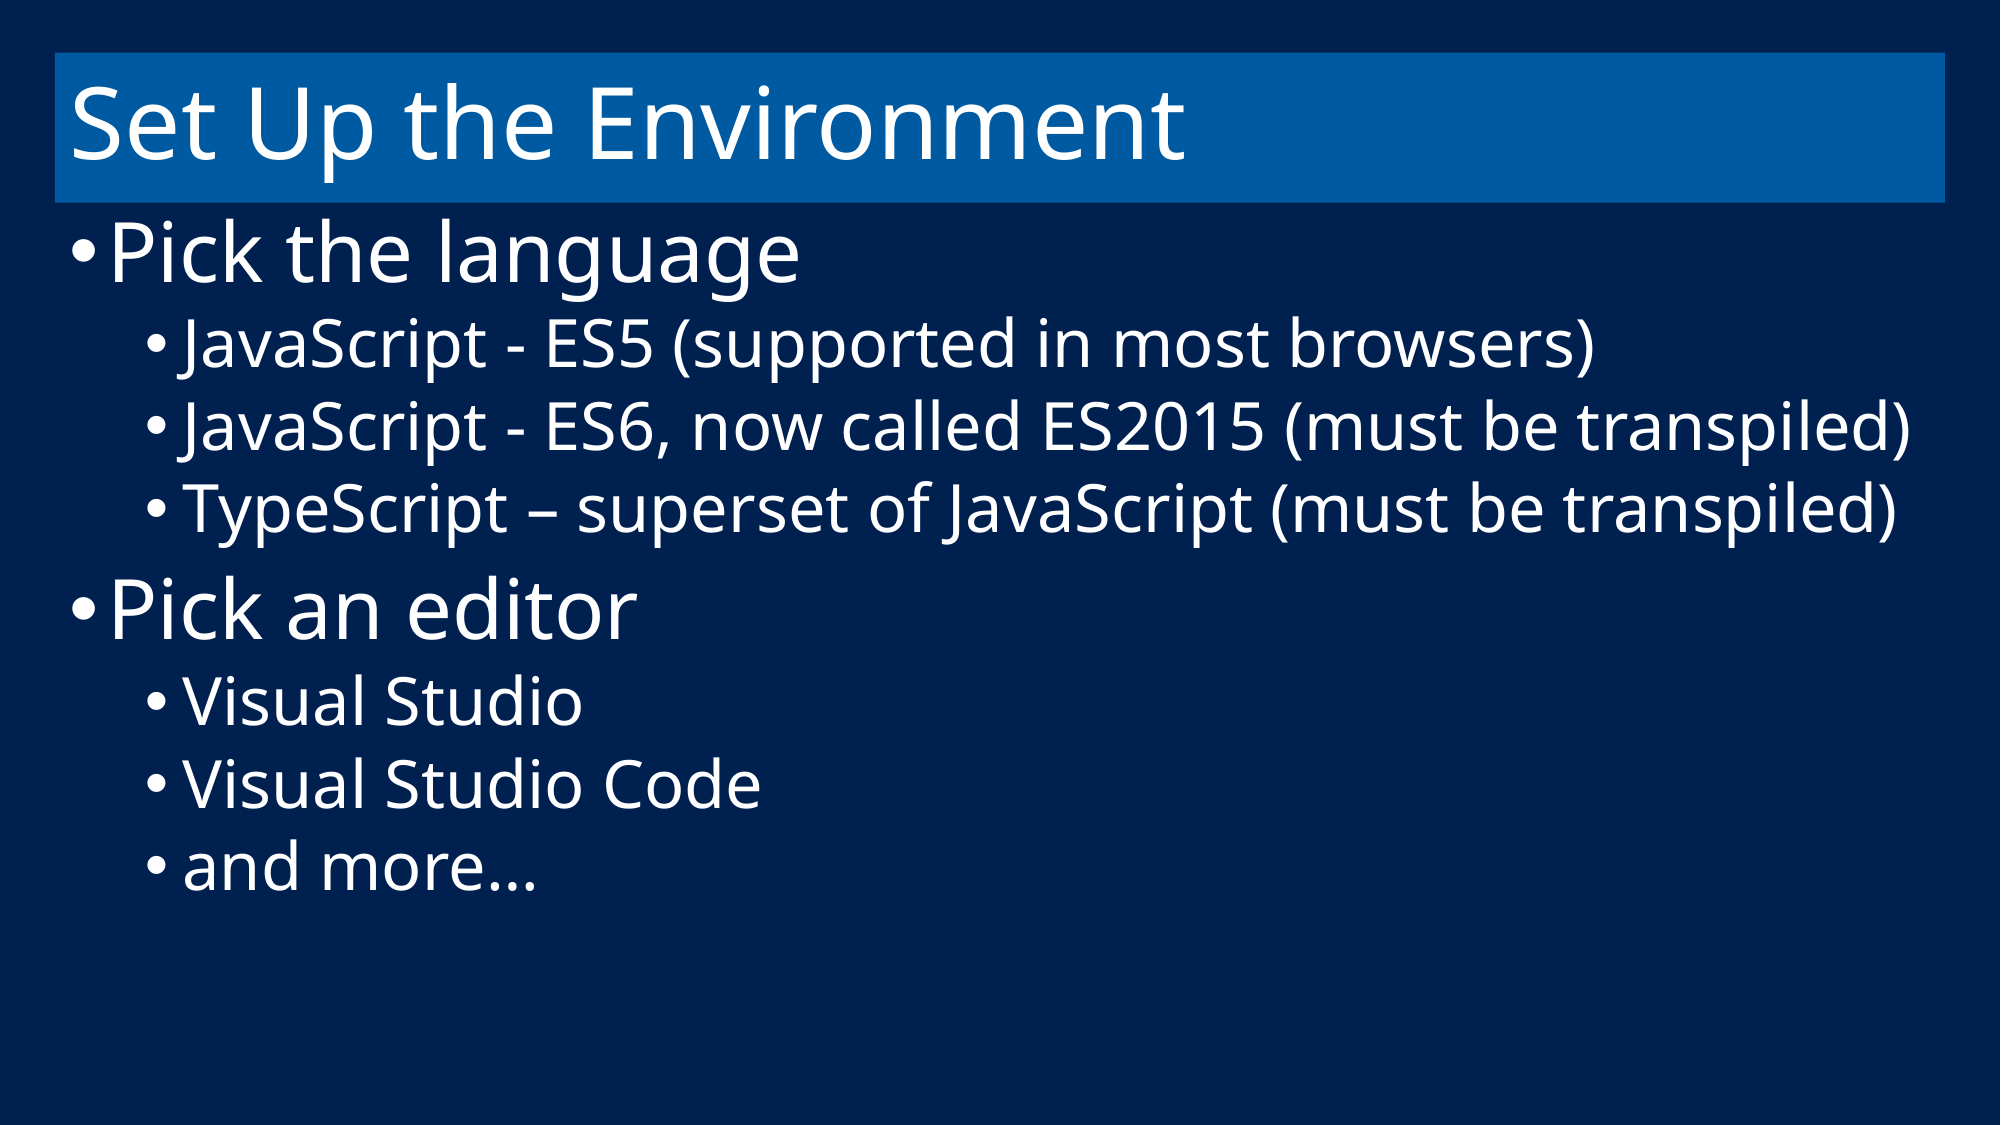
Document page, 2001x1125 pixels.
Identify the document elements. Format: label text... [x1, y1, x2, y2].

list Pick the language JavaScript - ES5 (supported in most browsers) JavaScript - ES6, now called ES2015 (must be transpiled) TypeScript – superset of JavaScript (must be transpiled) Pick an editor Visual Studio Visual Studio Code and more… [54, 203, 1945, 533]
title Set Up the Environment [54, 52, 1945, 203]
